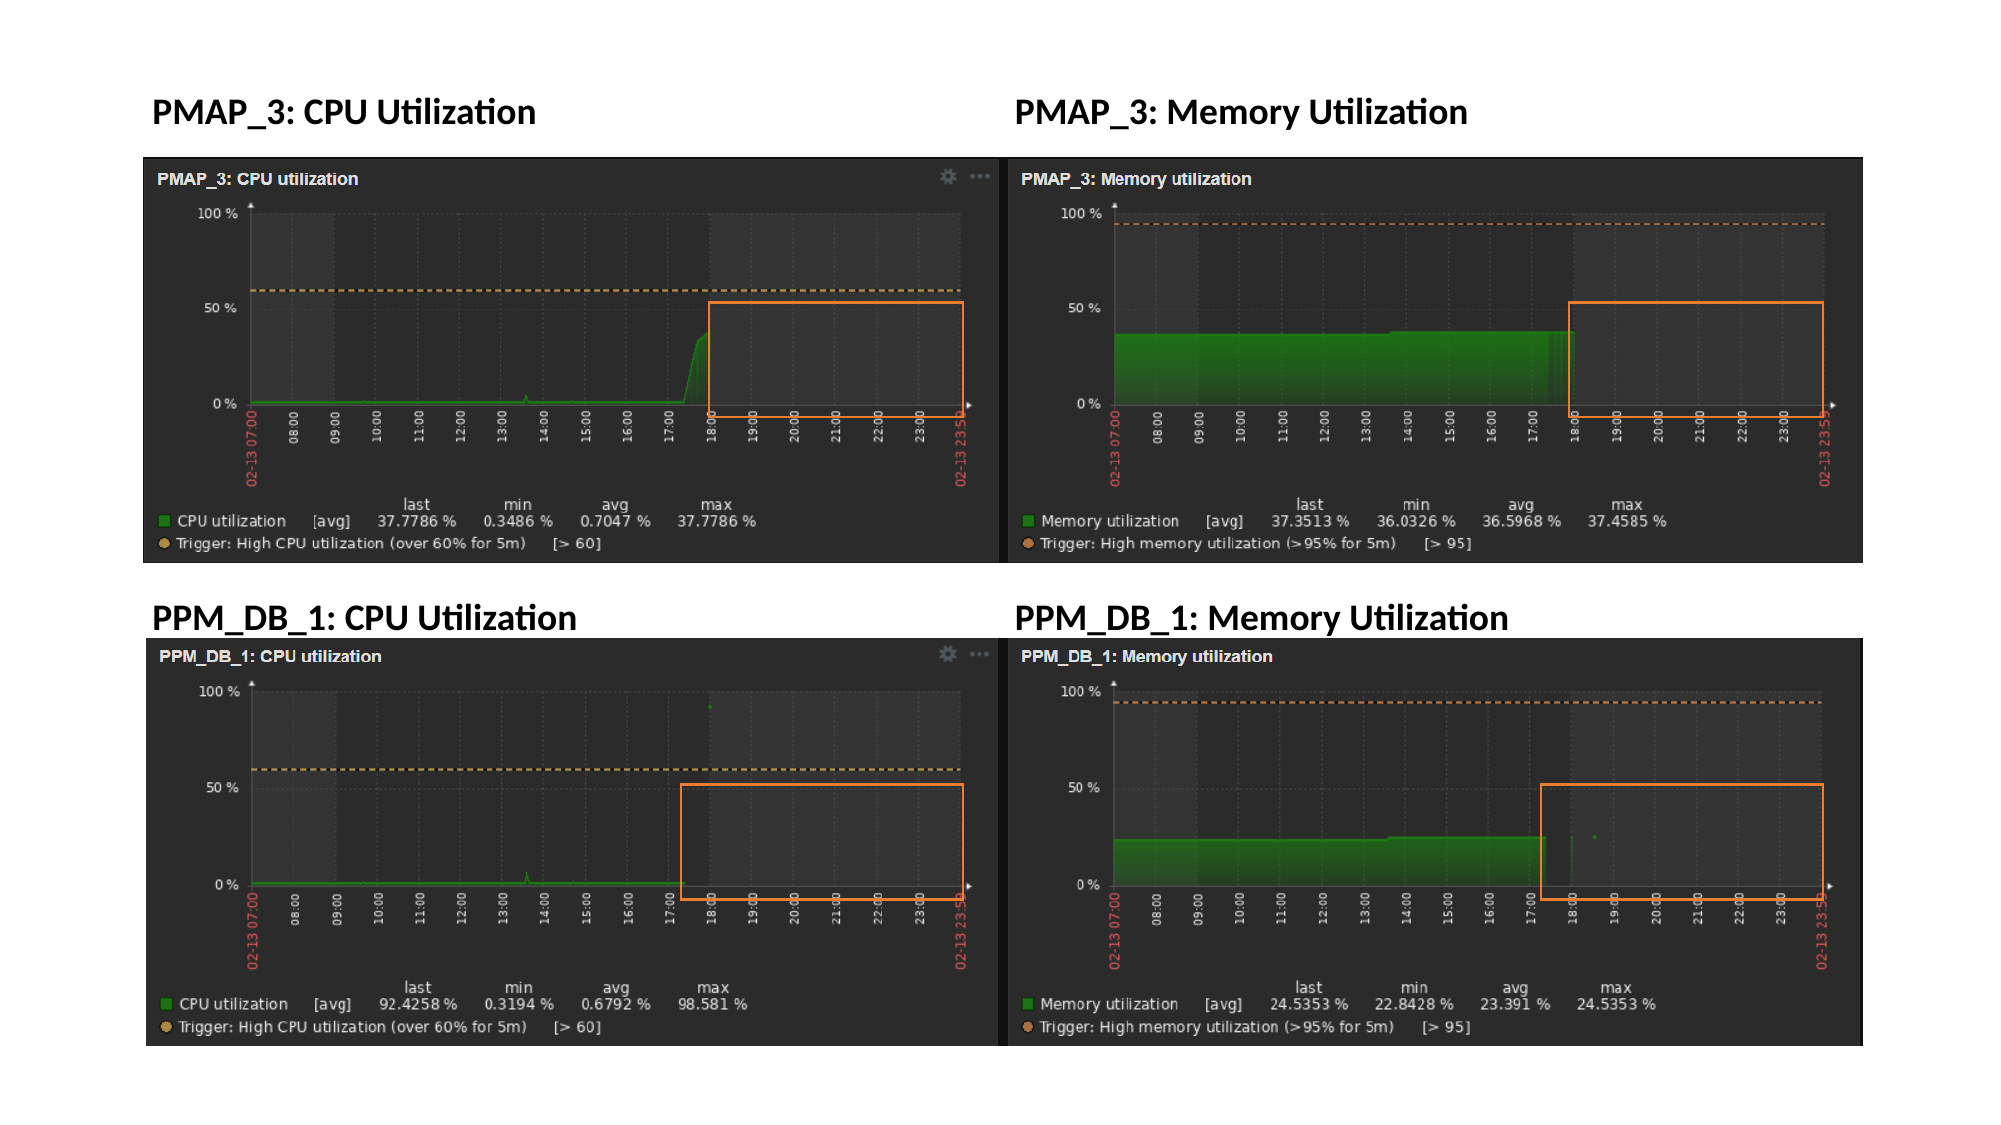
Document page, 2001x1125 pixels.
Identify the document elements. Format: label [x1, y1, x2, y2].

picture [146, 646, 1863, 1046]
text_box [137, 79, 1863, 141]
text_box [137, 585, 1863, 646]
picture [143, 157, 1863, 563]
